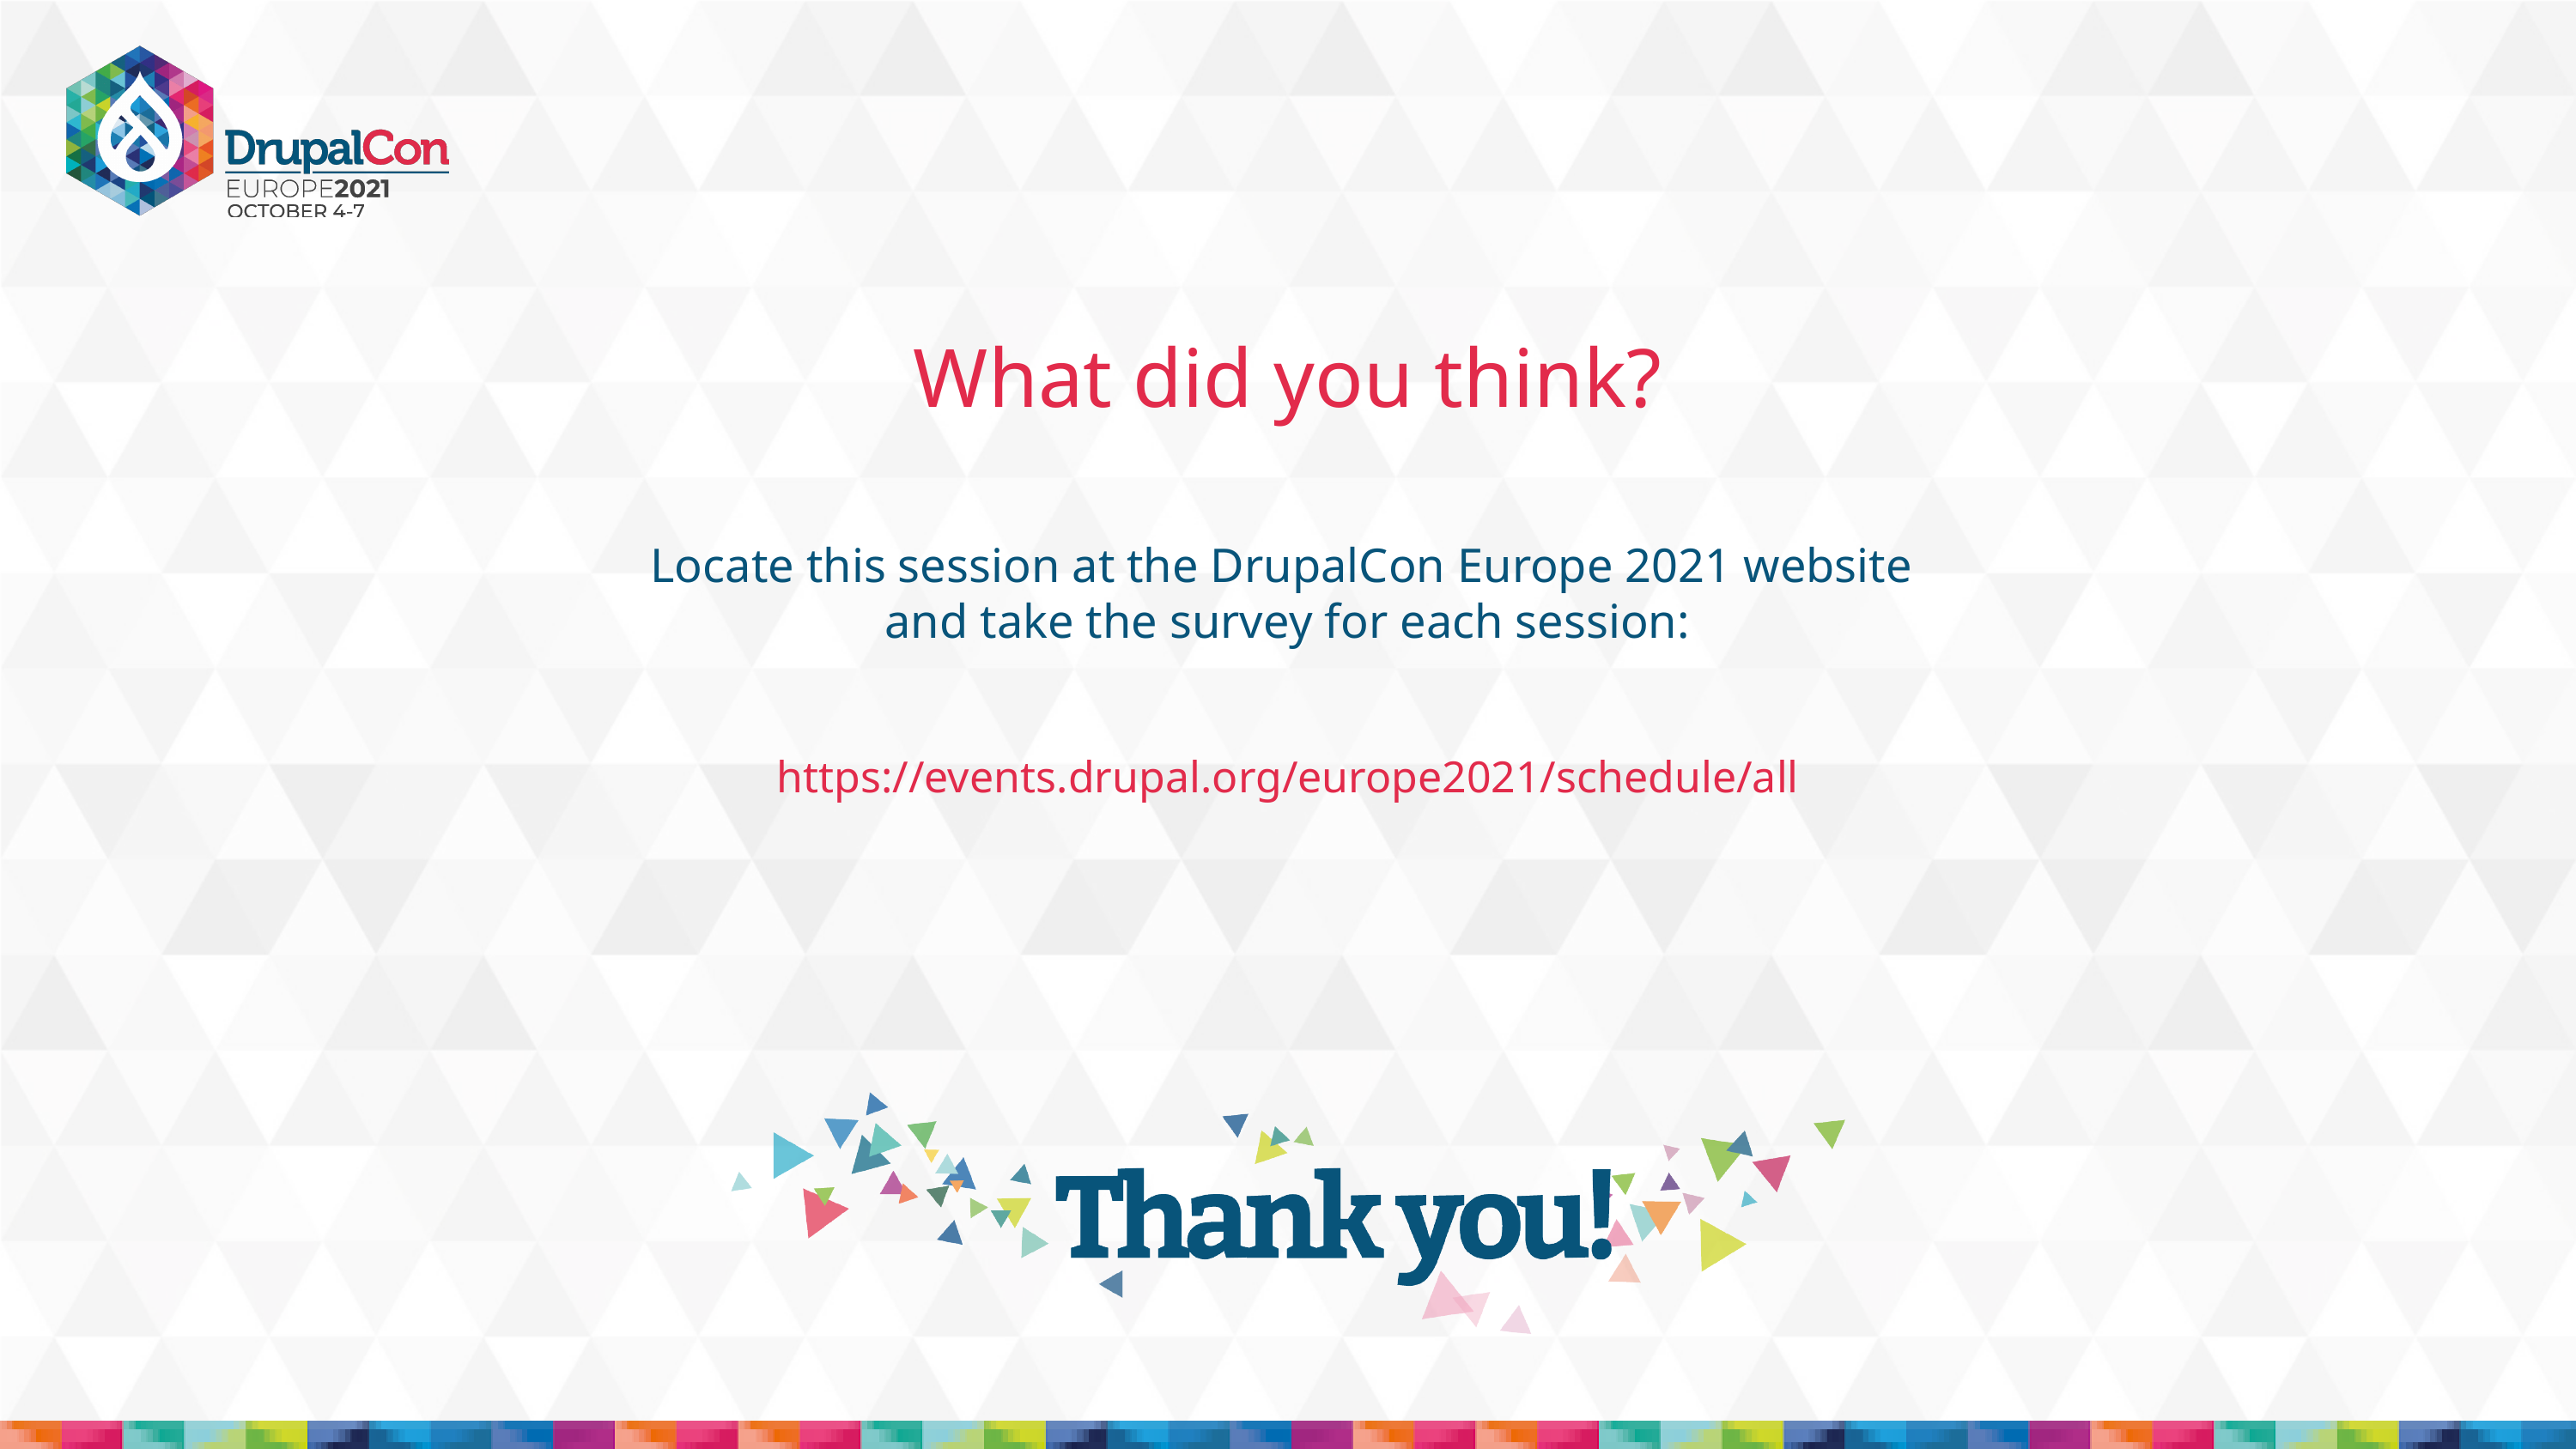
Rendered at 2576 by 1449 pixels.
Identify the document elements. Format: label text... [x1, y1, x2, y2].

text_box https://events.drupal.org/europe2021/schedule/all [0, 724, 2576, 803]
picture [66, 45, 449, 217]
picture [731, 1091, 1845, 1334]
text_box What did you think? [0, 326, 2576, 425]
picture [0, 1421, 2576, 1449]
text_box Locate this session at the DrupalCon Europe 2021 website and take the survey for each session: [0, 536, 2576, 724]
